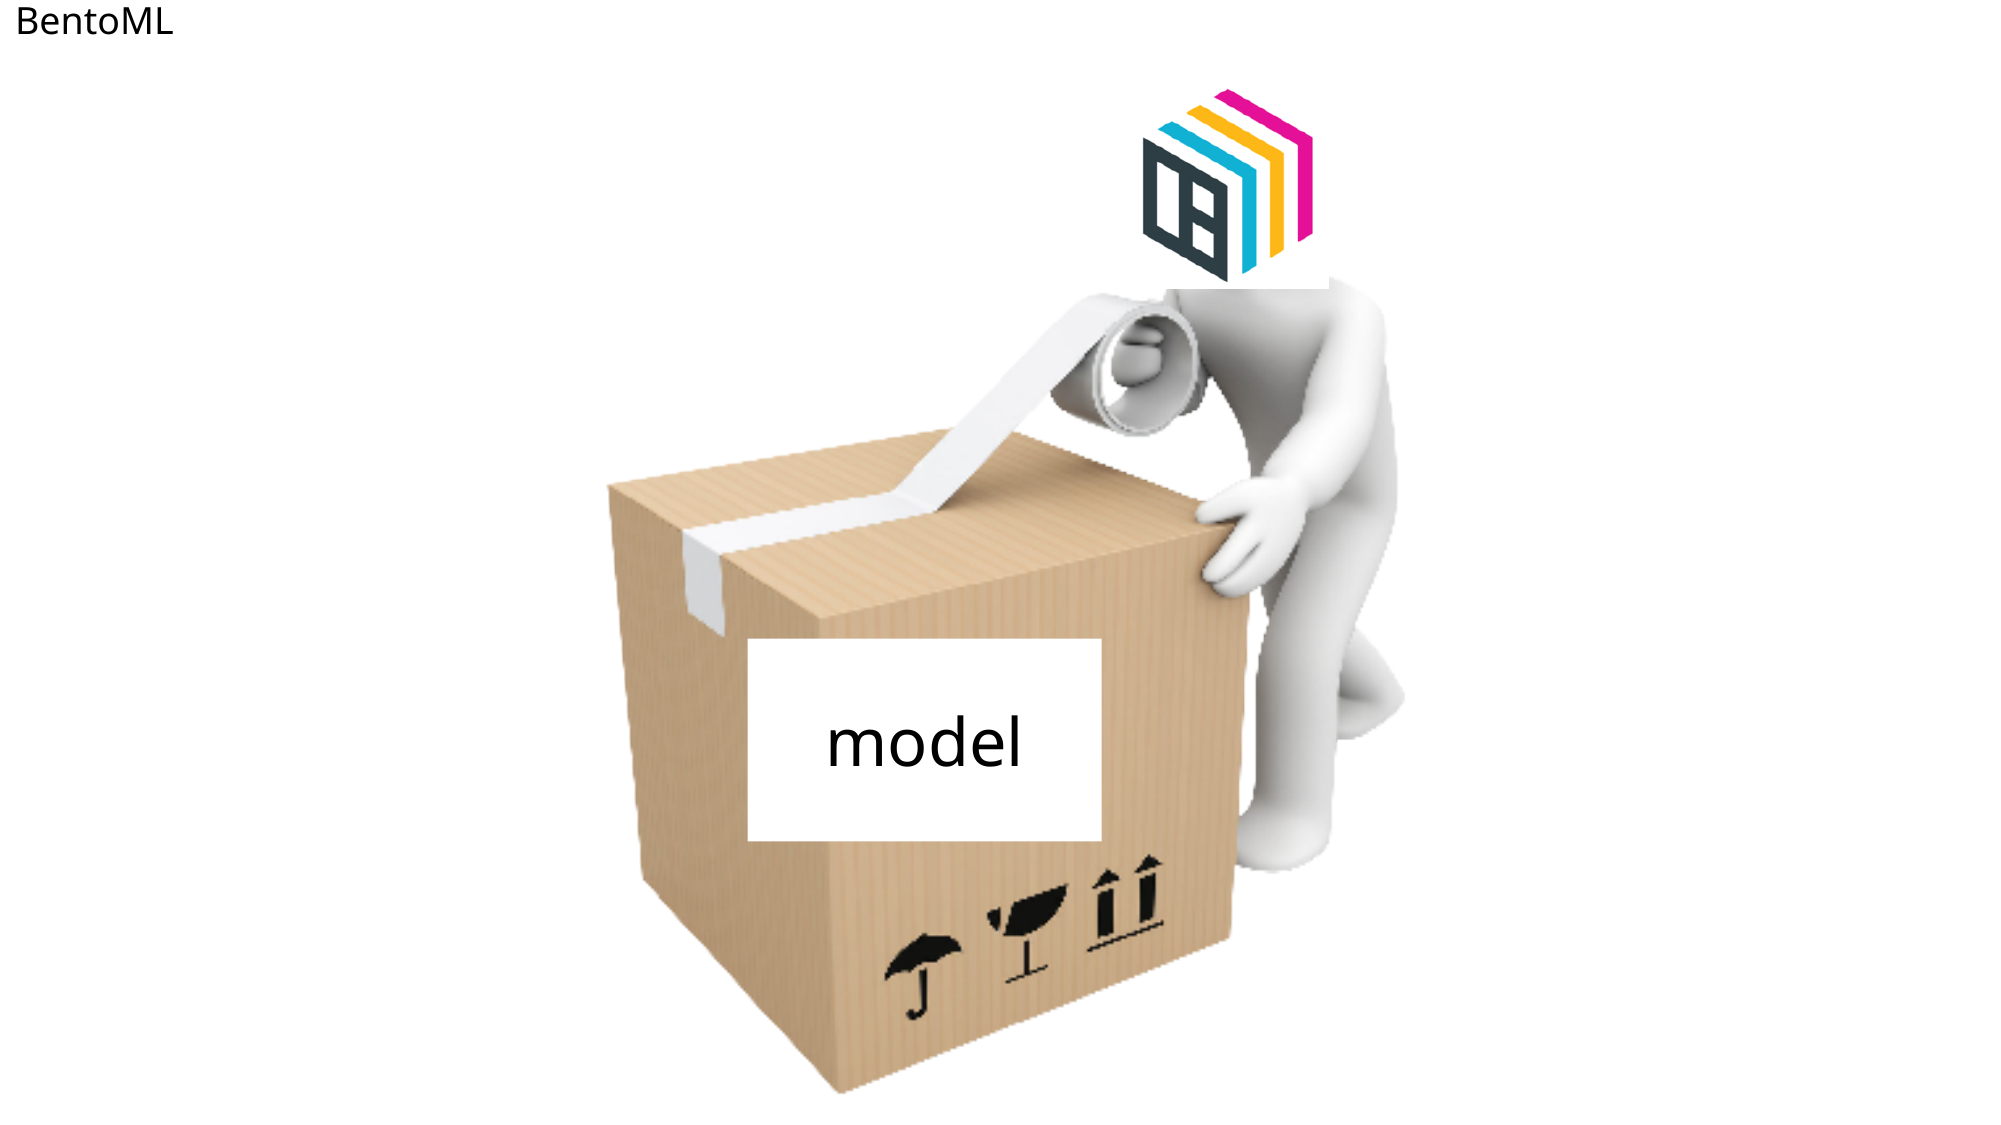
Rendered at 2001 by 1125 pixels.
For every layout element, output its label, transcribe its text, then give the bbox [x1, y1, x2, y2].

picture [573, 60, 1427, 1110]
title BentoML [0, 0, 488, 45]
